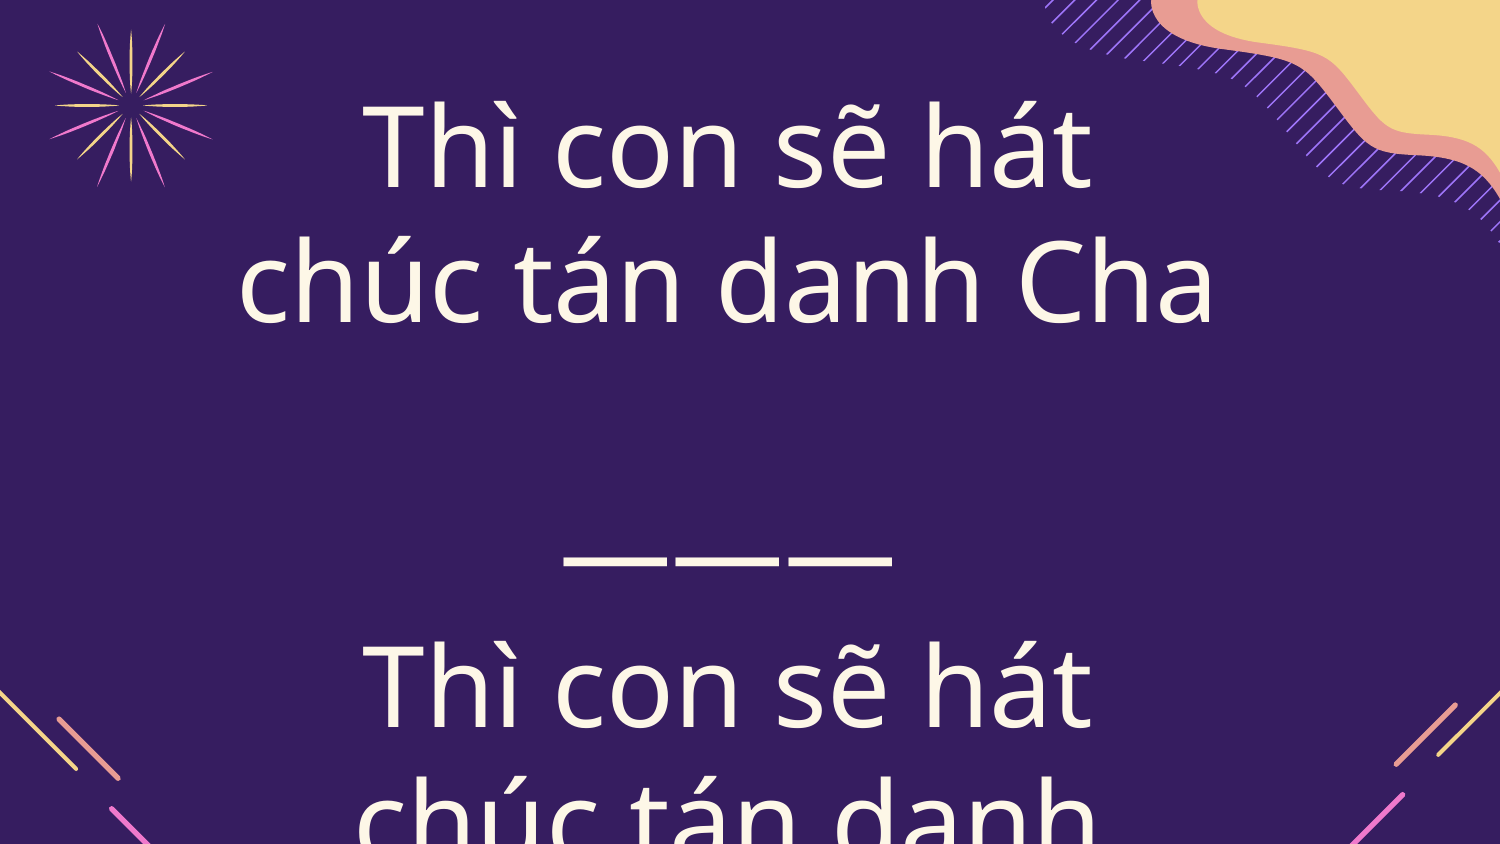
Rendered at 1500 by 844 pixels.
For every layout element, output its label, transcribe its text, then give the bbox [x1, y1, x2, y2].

title Thì con sẽ hát chúc tán danh Cha ——— Thì con sẽ hát chúc tán danh Ngài [218, 60, 1238, 832]
